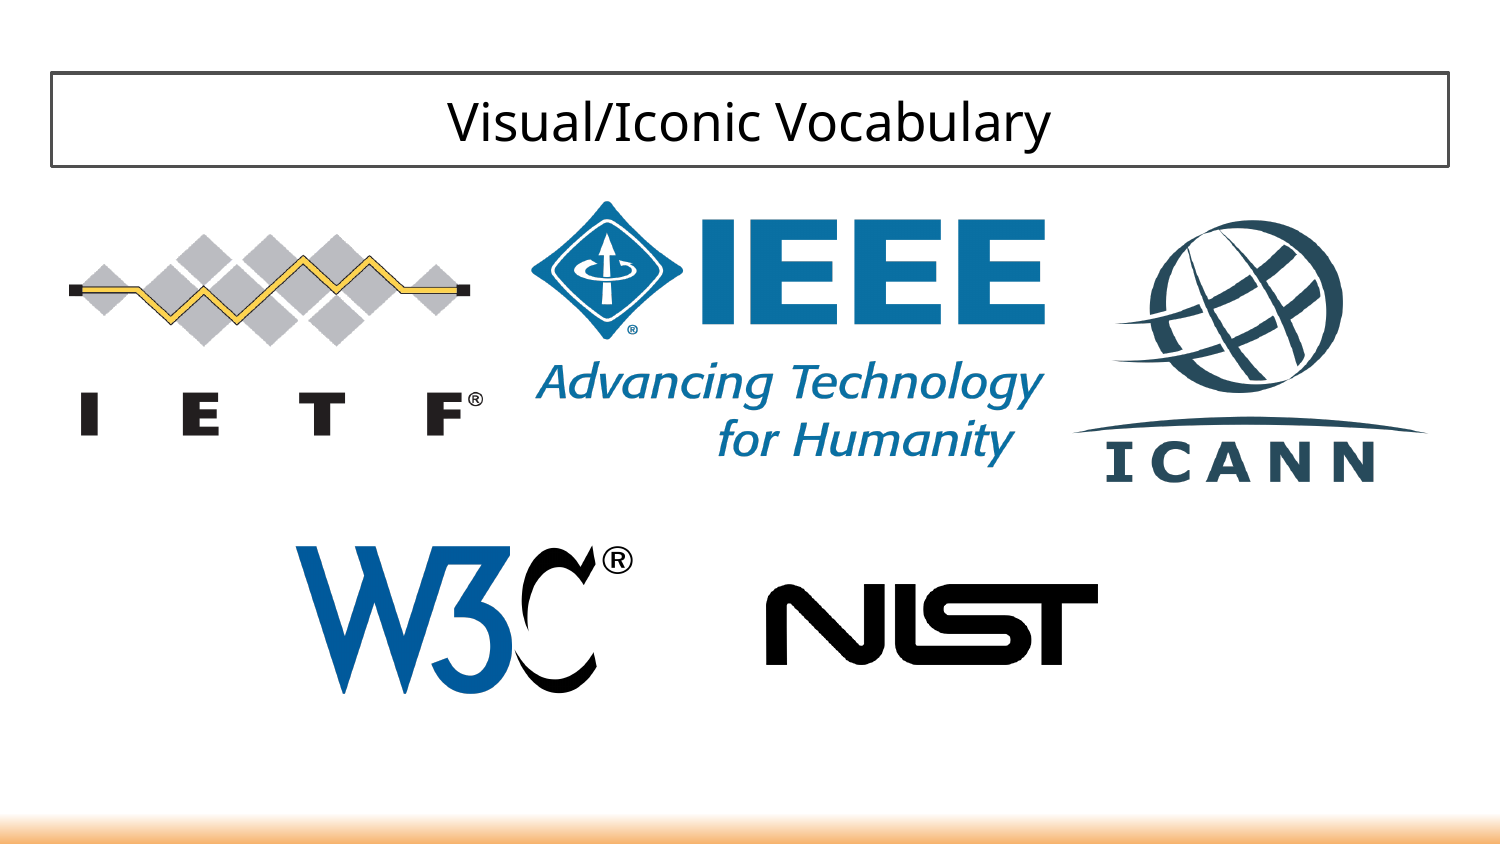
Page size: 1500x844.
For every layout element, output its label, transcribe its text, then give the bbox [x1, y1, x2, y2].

title Visual/Iconic Vocabulary [50, 71, 1450, 168]
picture [69, 232, 483, 437]
picture [700, 217, 1431, 767]
picture [530, 200, 1047, 469]
picture [287, 508, 641, 731]
